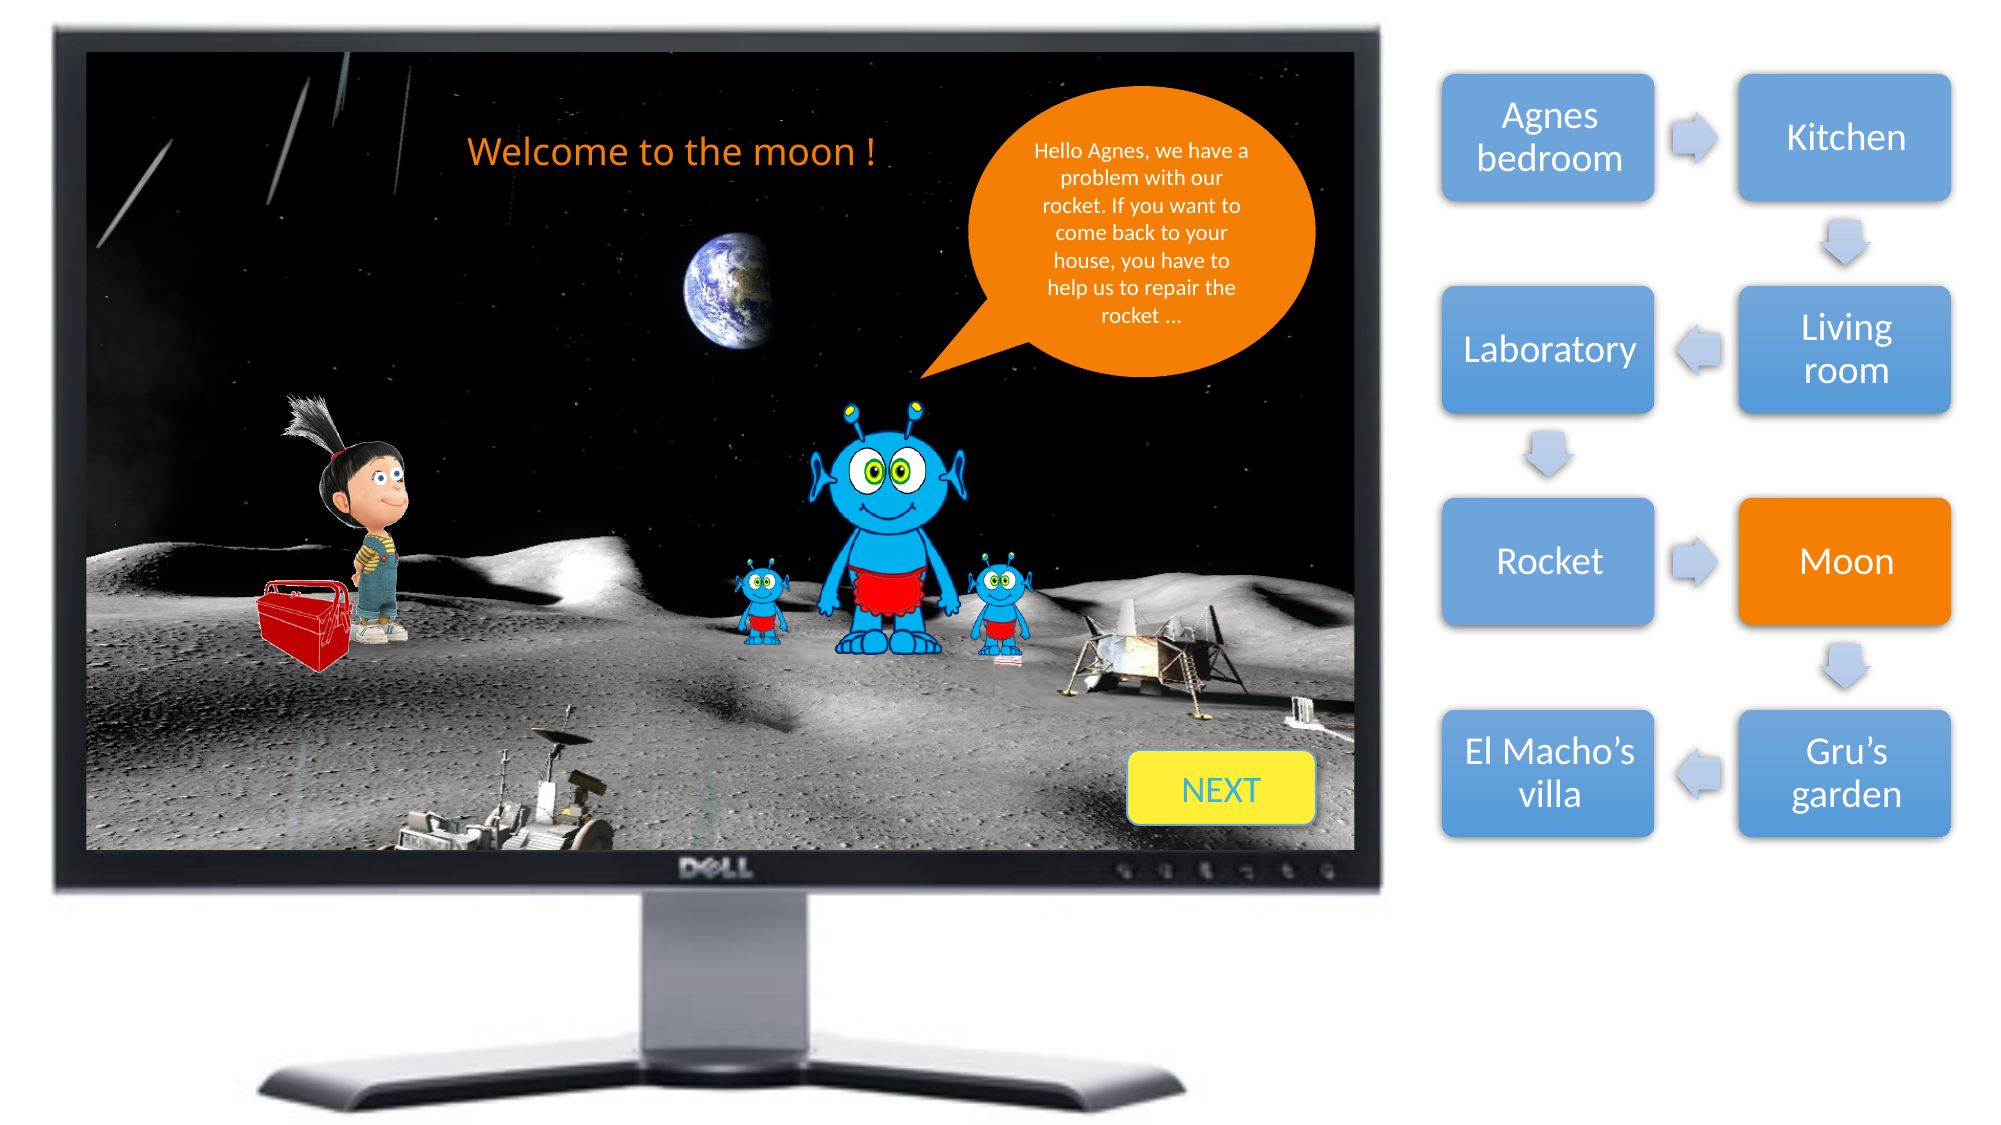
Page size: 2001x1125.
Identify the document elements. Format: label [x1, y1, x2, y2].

text_box [1393, 73, 2000, 837]
text_box [390, 468, 403, 480]
picture [28, 17, 1412, 1125]
text_box [374, 472, 387, 484]
